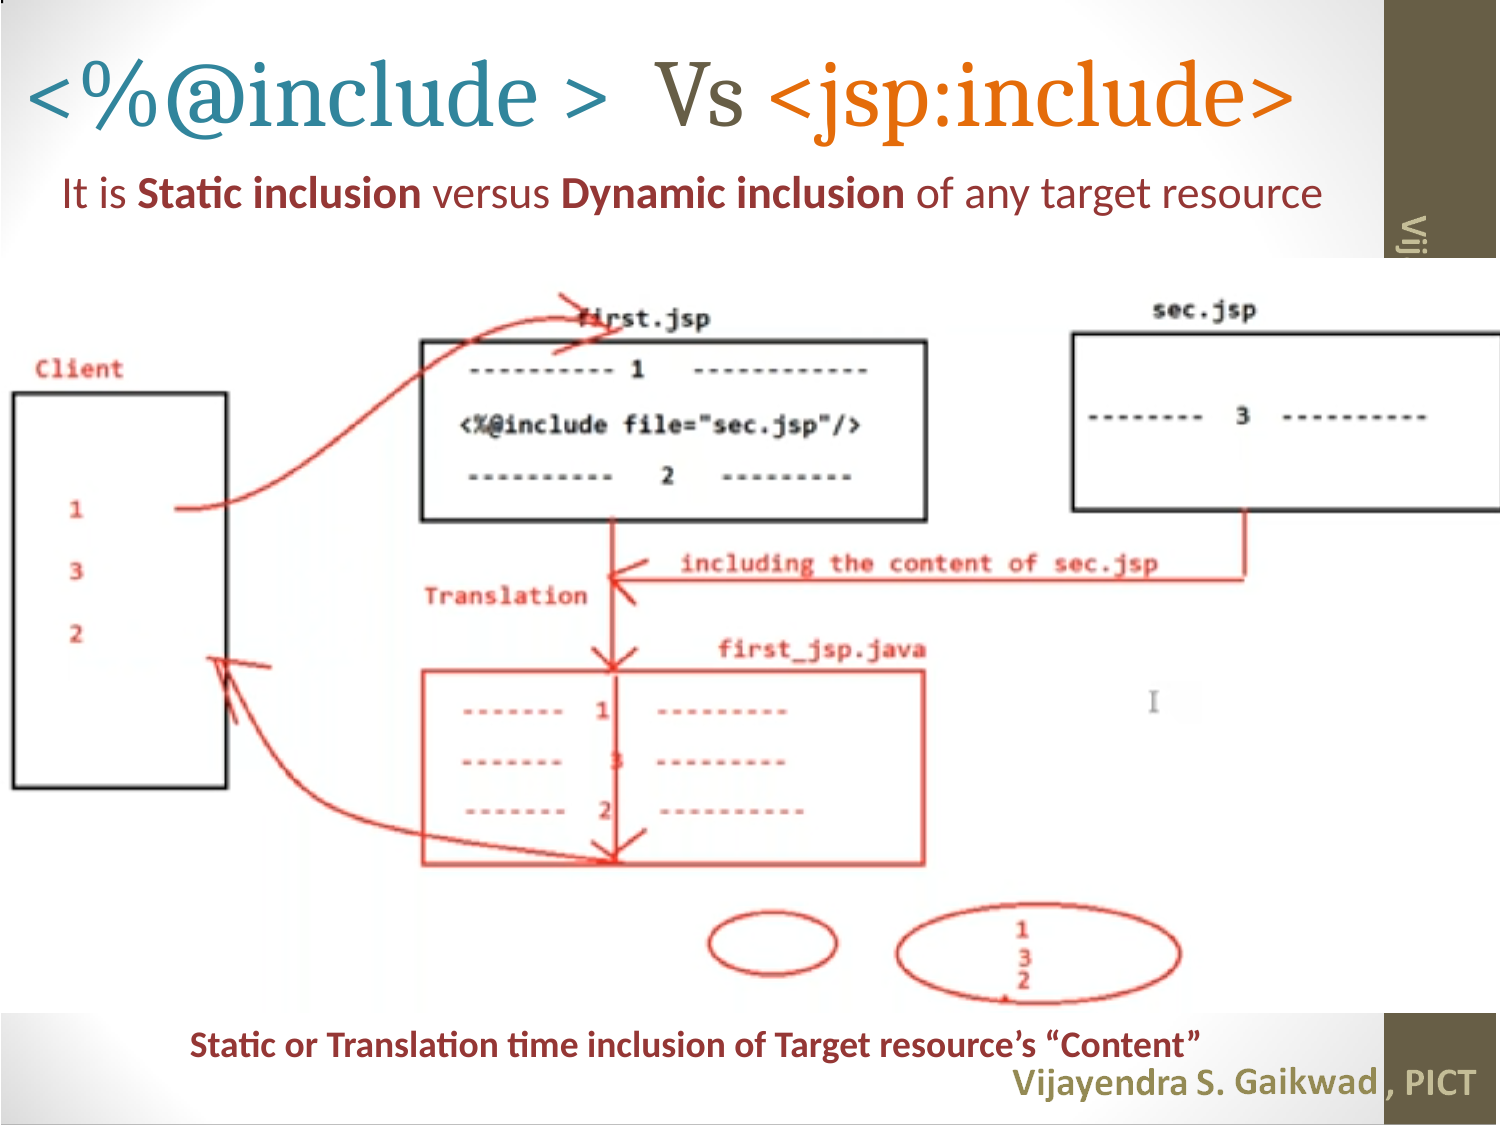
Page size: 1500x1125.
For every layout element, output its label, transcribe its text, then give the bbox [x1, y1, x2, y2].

text_box Static or Translation time inclusion of Target resource’s “Content” [174, 1021, 1338, 1073]
list It is Static inclusion versus Dynamic inclusion of any target resource [61, 162, 1350, 257]
picture [0, 0, 1500, 1125]
title <%@include > Vs <jsp:include> [24, 30, 1388, 147]
